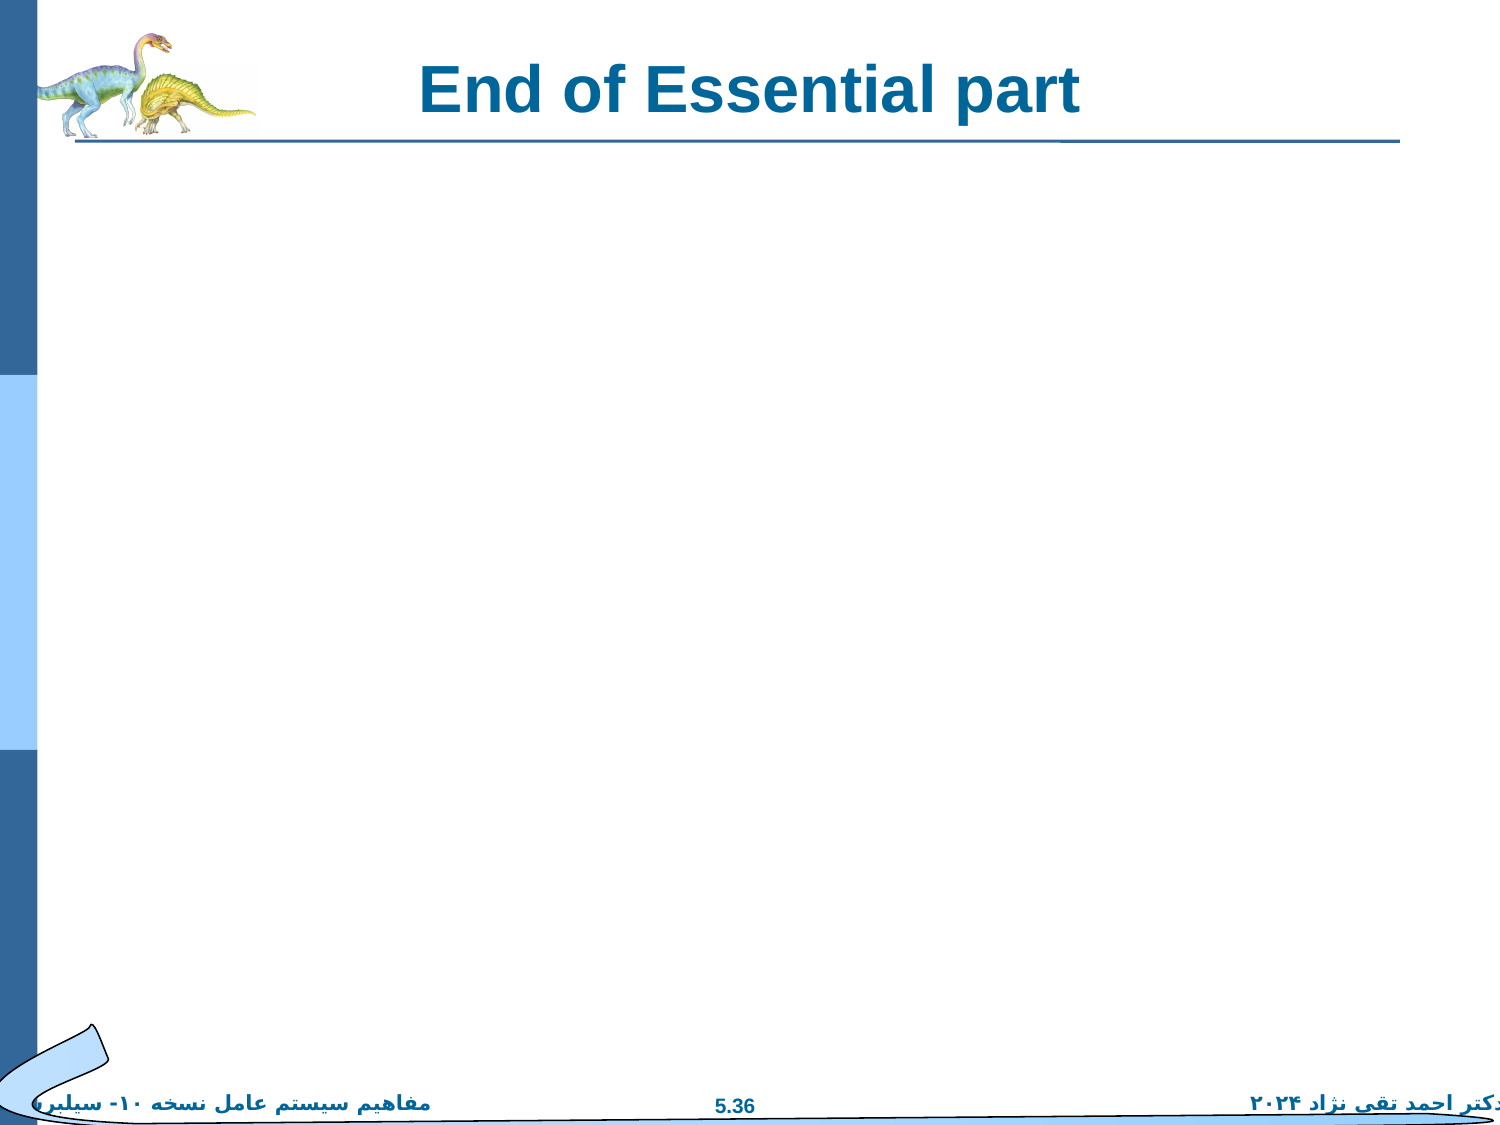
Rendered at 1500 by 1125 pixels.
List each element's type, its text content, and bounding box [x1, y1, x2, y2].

picture [38, 20, 258, 151]
title End of Essential part [75, 38, 1425, 133]
